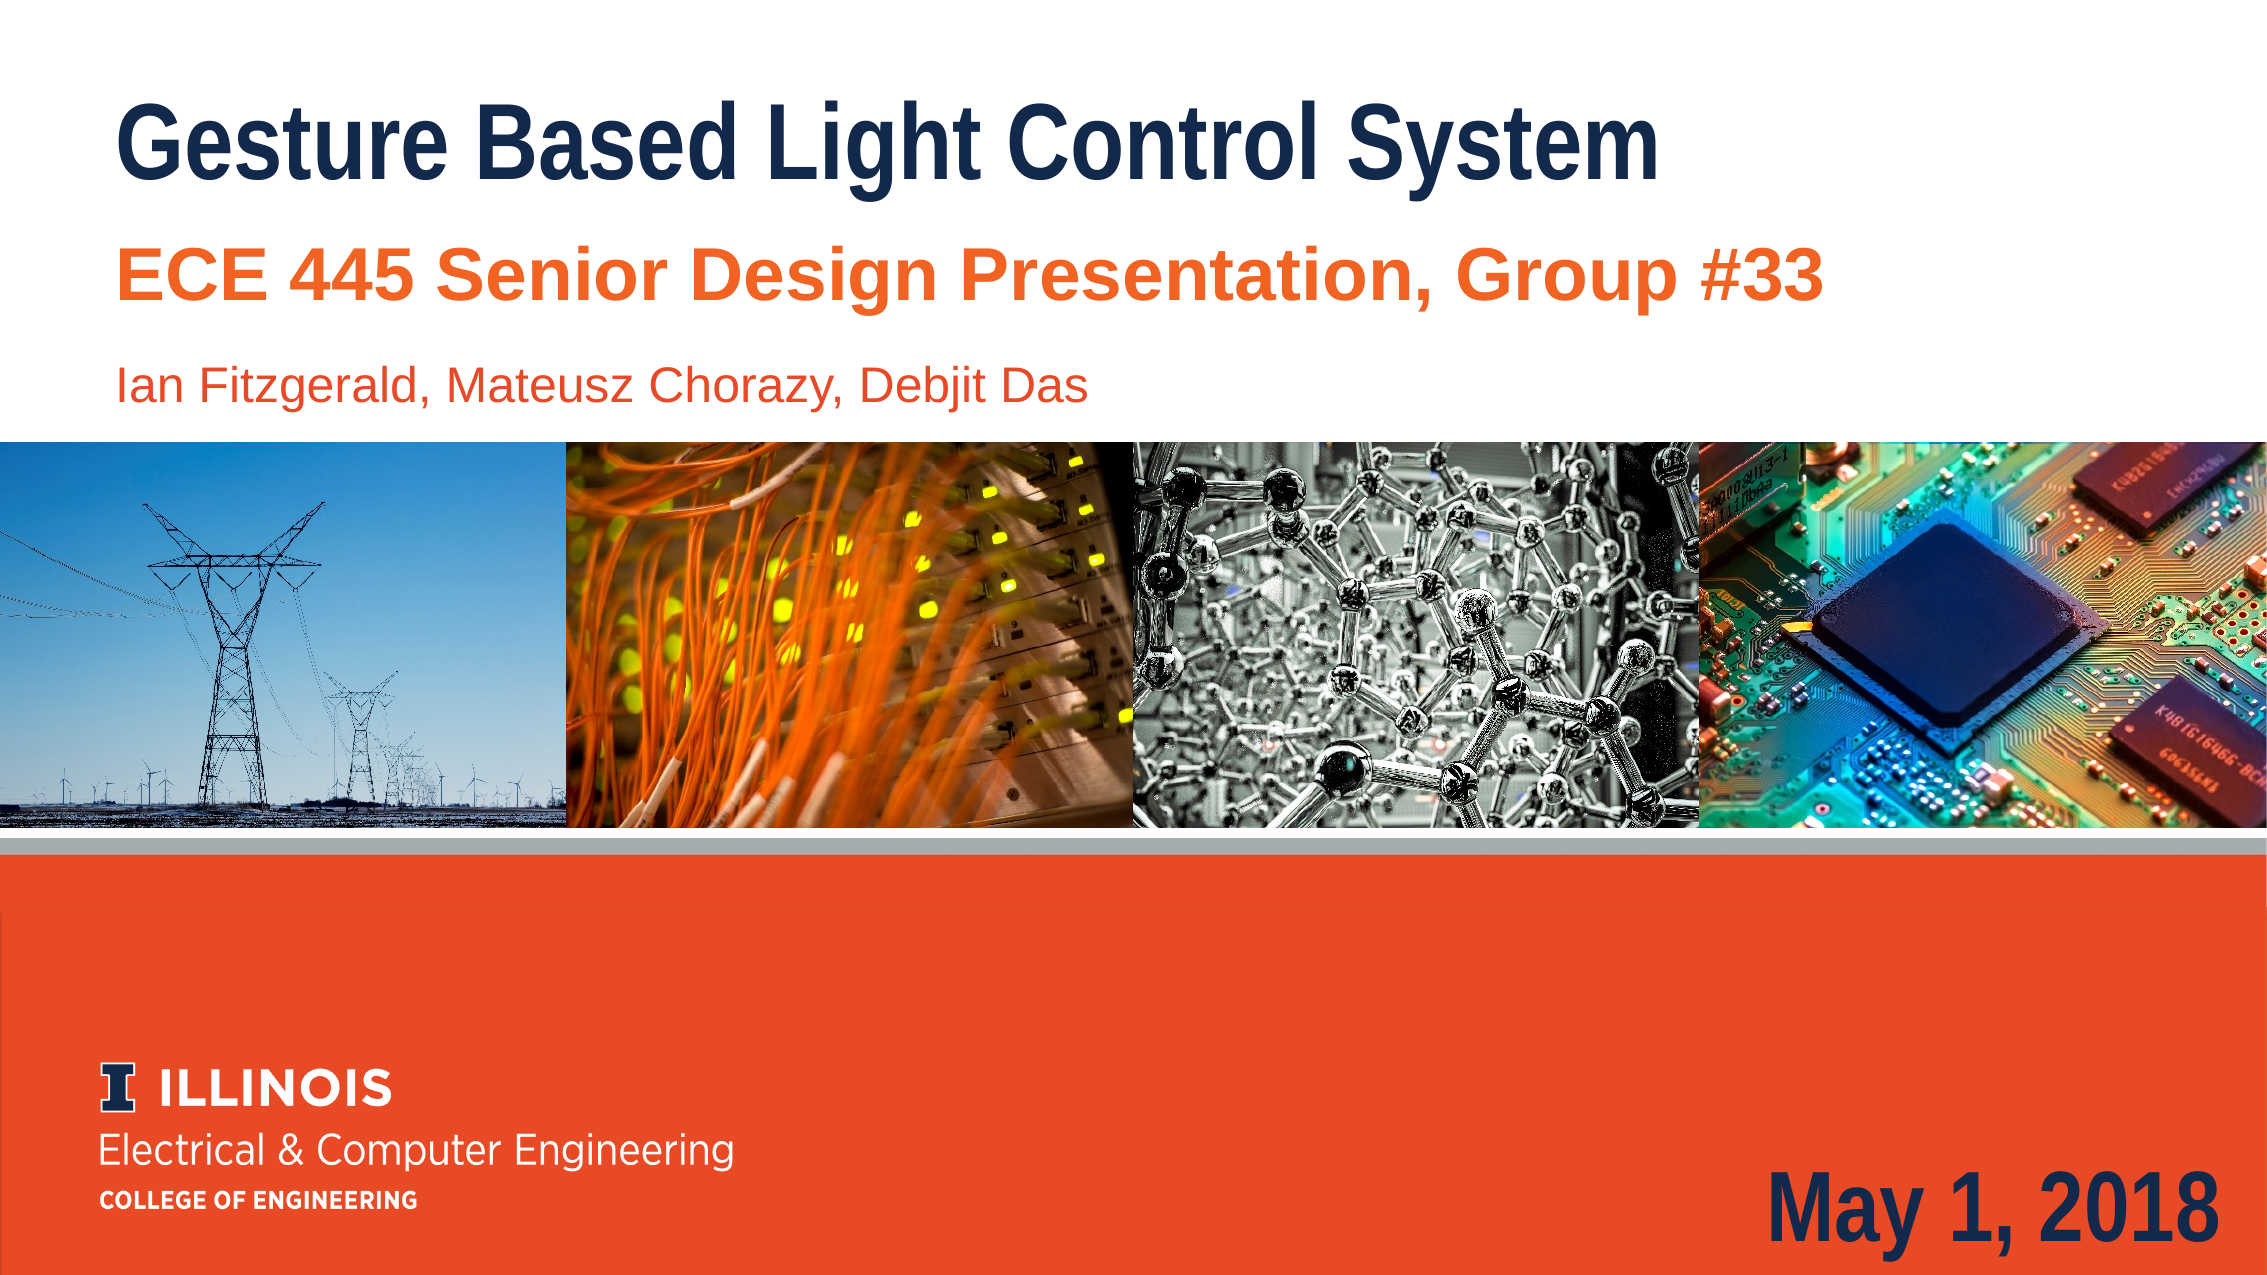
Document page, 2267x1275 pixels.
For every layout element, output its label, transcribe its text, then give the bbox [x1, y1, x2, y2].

picture [0, 442, 2267, 828]
picture [0, 838, 2267, 1275]
list Ian Fitzgerald, Mateusz Chorazy, Debjit Das [100, 345, 2190, 439]
list ECE 445 Senior Design Presentation, Group #33 [100, 217, 2190, 340]
picture [50, 1012, 782, 1259]
picture [1842, 767, 1852, 782]
list Gesture Based Light Control System [100, 64, 2190, 186]
list May 1, 2018 [1604, 1134, 2237, 1228]
